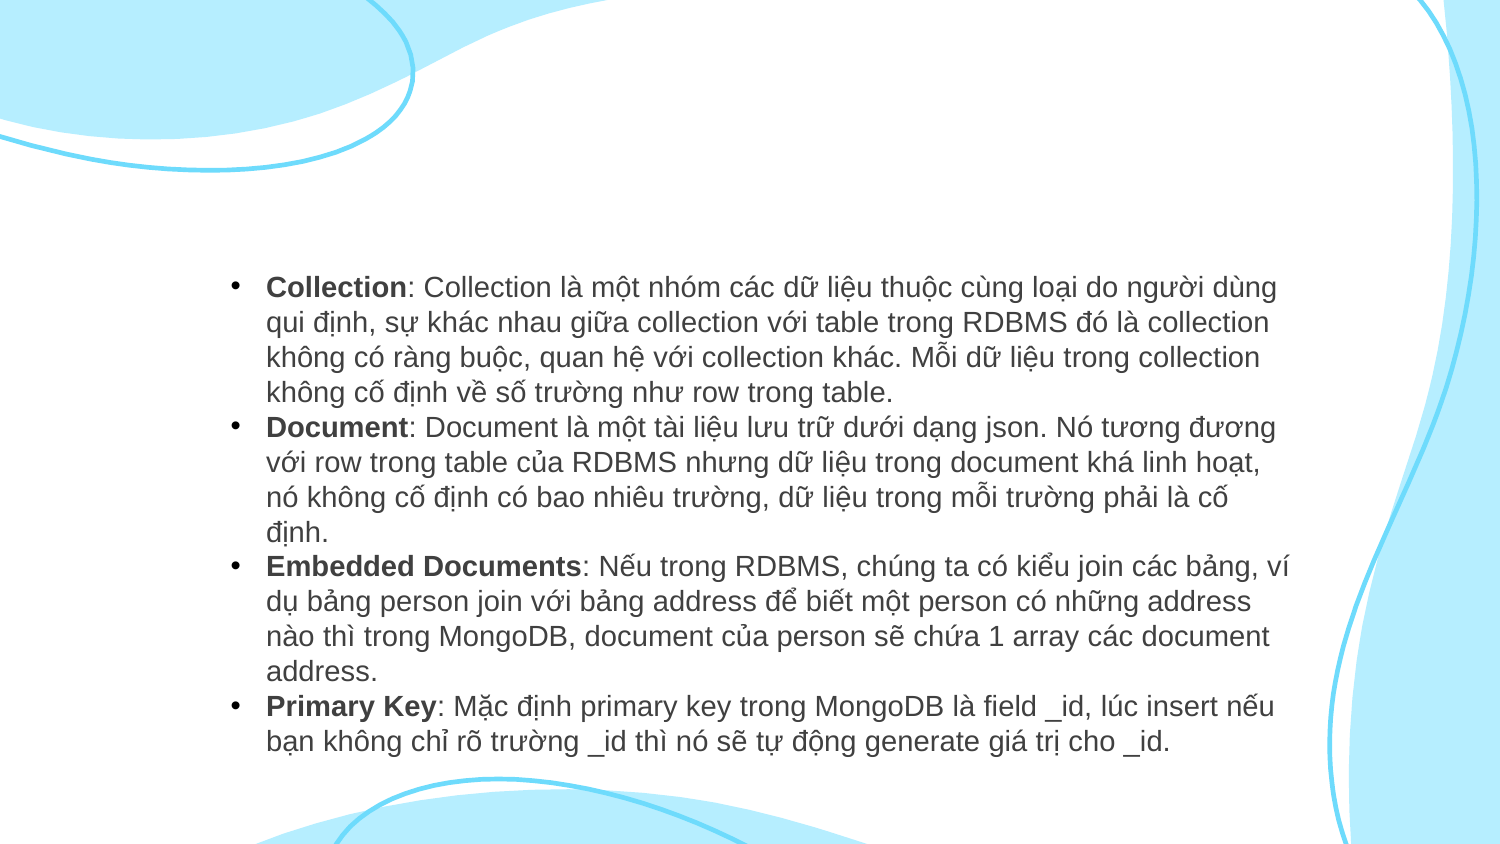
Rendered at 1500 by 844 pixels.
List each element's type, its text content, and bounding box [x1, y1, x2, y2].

text_box Collection: Collection là một nhóm các dữ liệu thuộc cùng loại do người dùng qui định, sự khác nhau giữa collection với table trong RDBMS đó là collection không có ràng buộc, quan hệ với collection khác. Mỗi dữ liệu trong collection không cố định về số trường như row trong table. Document: Document là một tài liệu lưu trữ dưới dạng json. Nó tương đương với row trong table của RDBMS nhưng dữ liệu trong document khá linh hoạt, nó không cố định có bao nhiêu trường, dữ liệu trong mỗi trường phải là cố định. Embedded Documents: Nếu trong RDBMS, chúng ta có kiểu join các bảng, ví dụ bảng person join với bảng address để biết một person có những address nào thì trong MongoDB, document của person sẽ chứa 1 array các document address. Primary Key: Mặc định primary key trong MongoDB là field _id, lúc insert nếu bạn không chỉ rõ trường _id thì nó sẽ tự động generate giá trị cho _id. [215, 260, 1308, 765]
